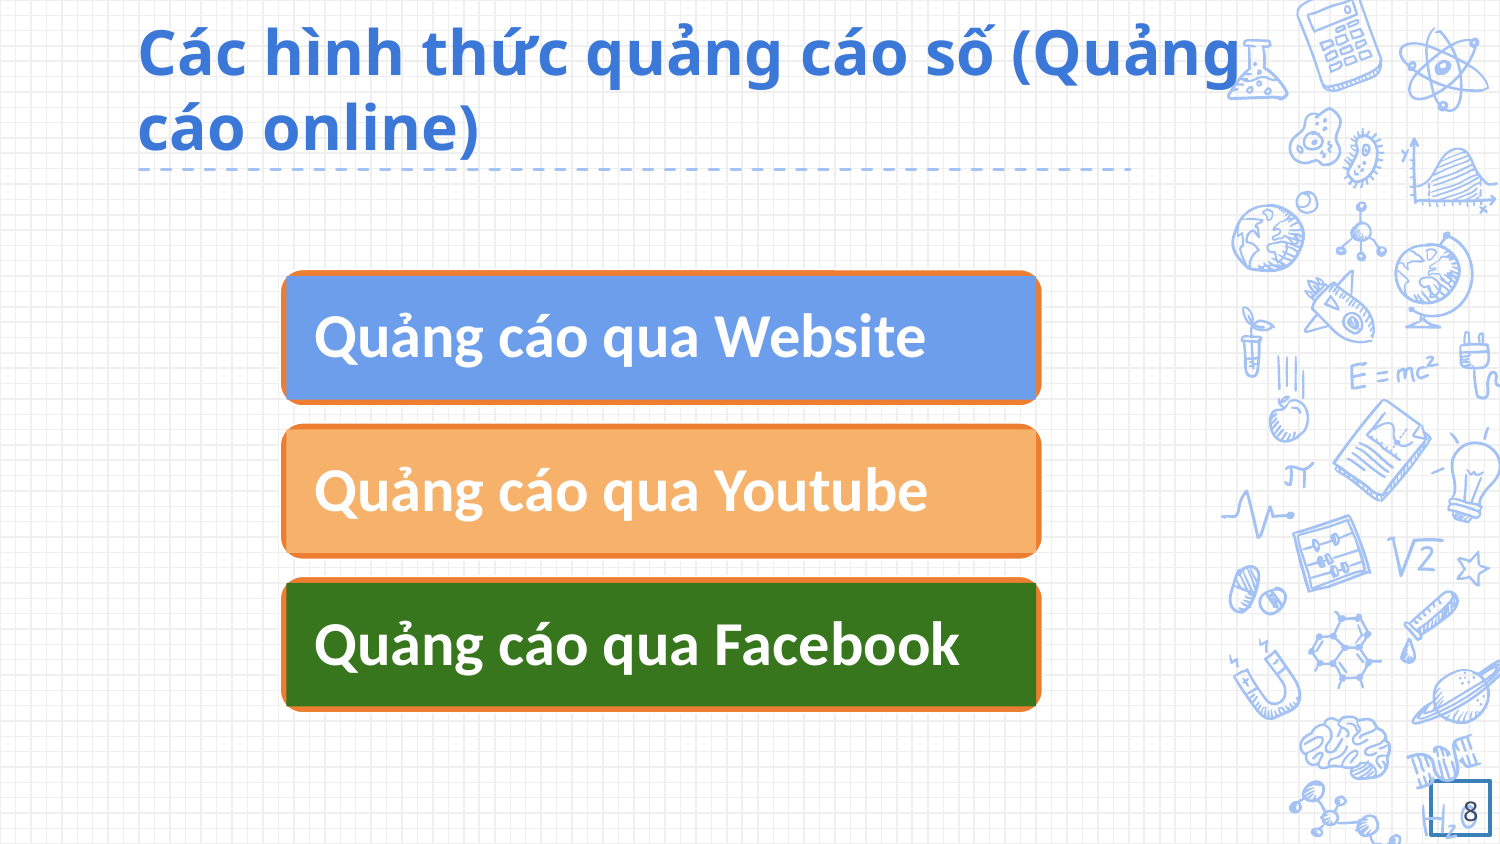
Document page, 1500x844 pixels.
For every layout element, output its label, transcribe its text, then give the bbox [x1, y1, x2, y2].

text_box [279, 269, 1043, 714]
slide_number 8 [1403, 779, 1494, 844]
title Các hình thức quảng cáo số (Quảng cáo online) [122, 36, 1352, 178]
